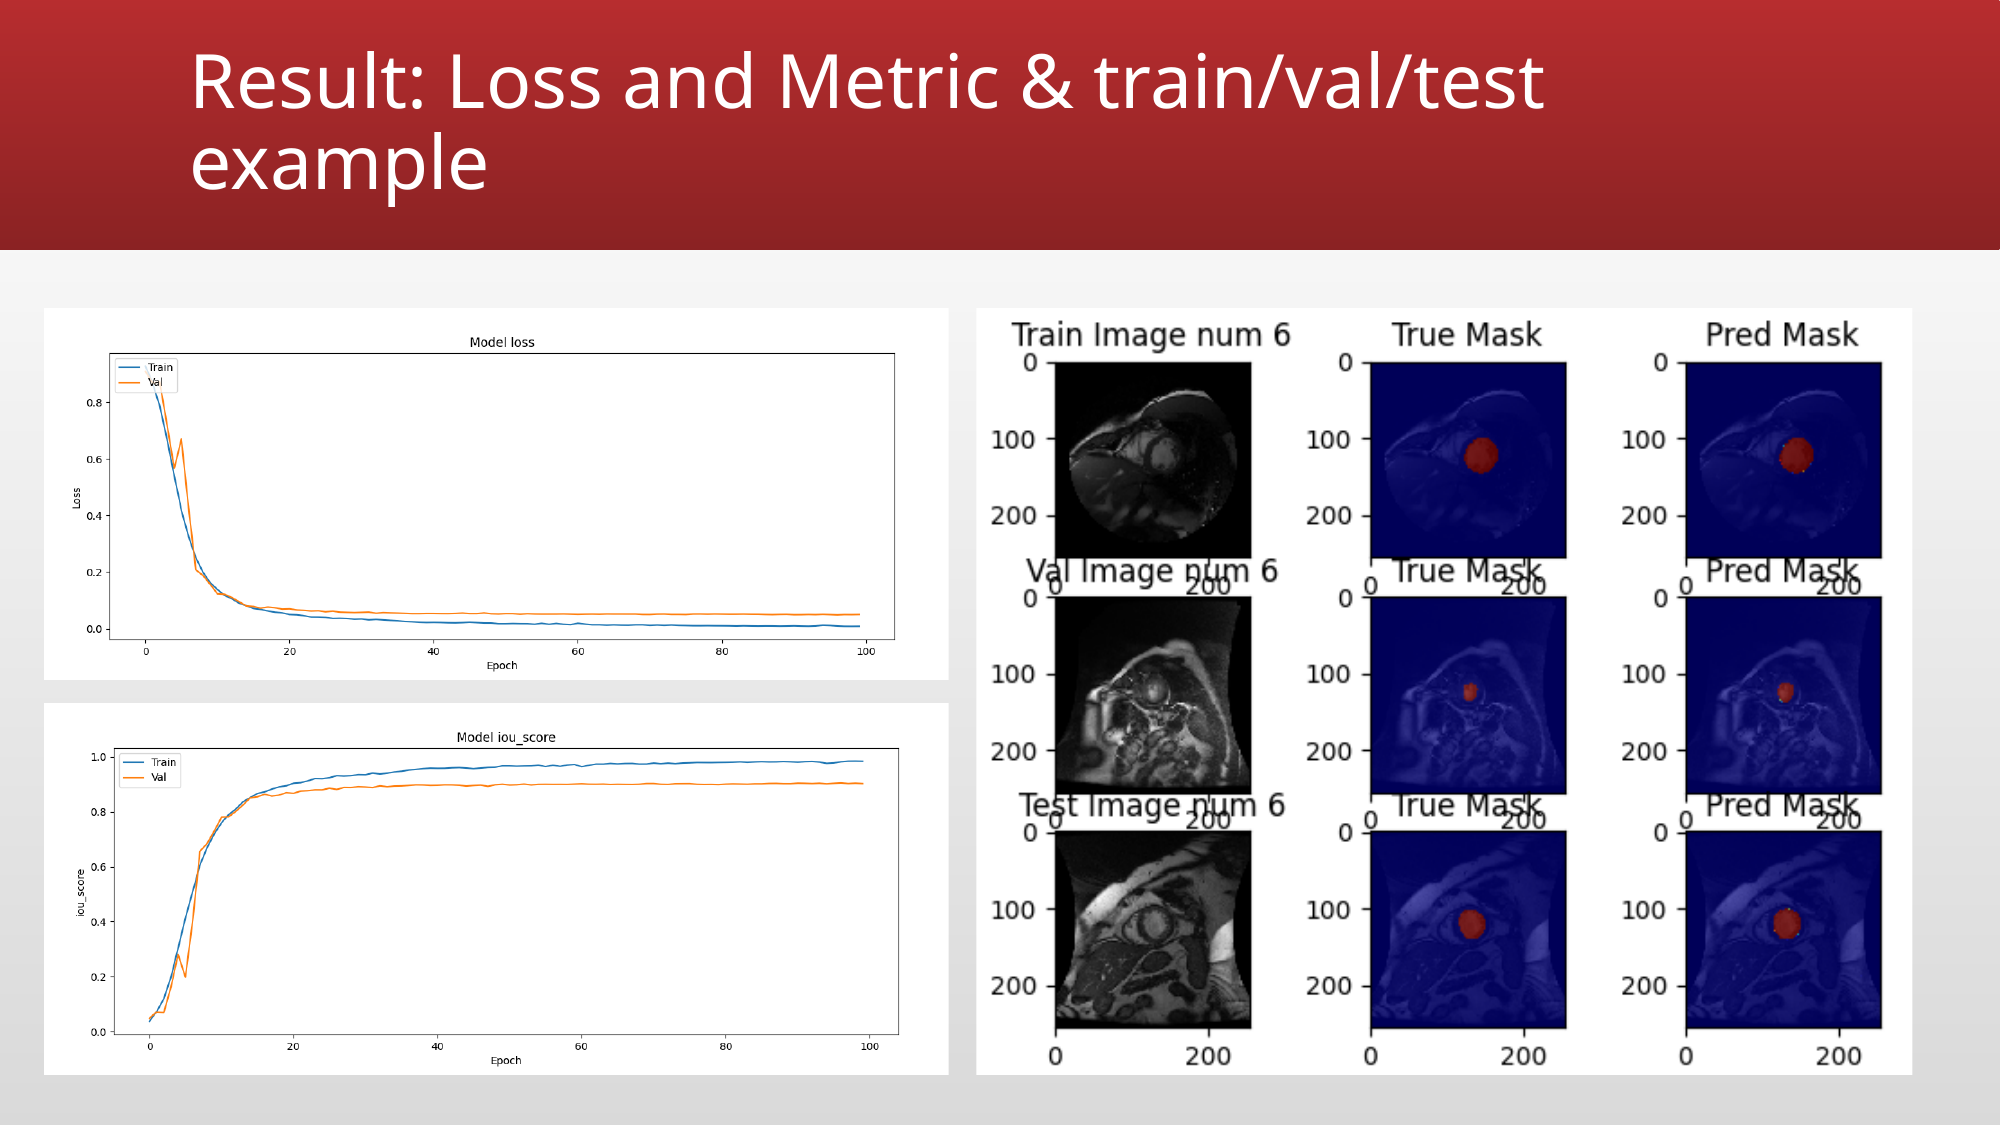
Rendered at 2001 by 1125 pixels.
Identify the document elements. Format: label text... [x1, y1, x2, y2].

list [44, 703, 949, 1075]
picture [44, 308, 949, 680]
title Result: Loss and Metric & train/val/test example [174, 16, 1825, 234]
picture [976, 308, 1913, 1075]
